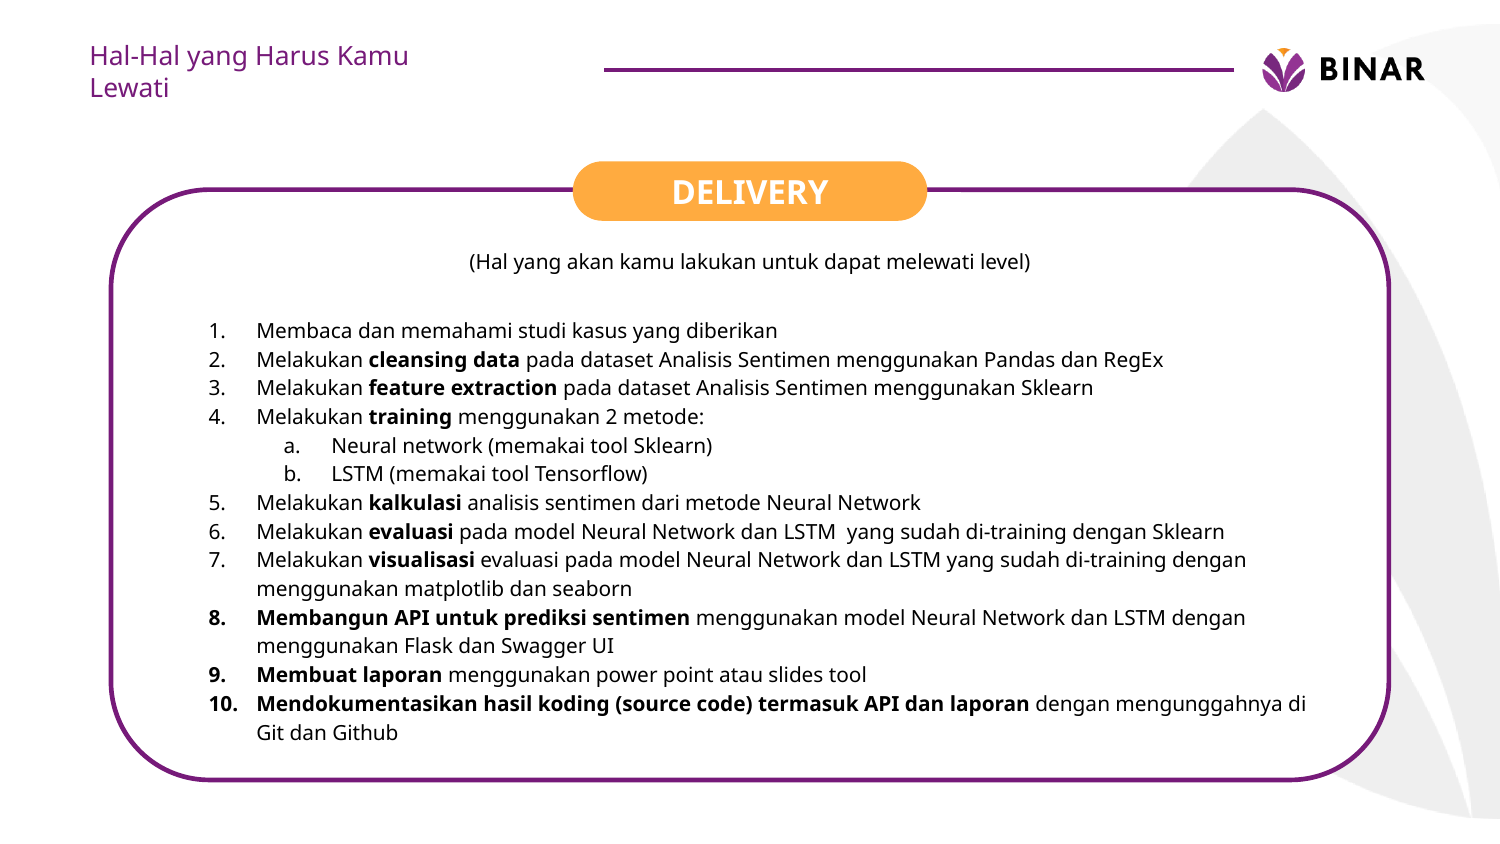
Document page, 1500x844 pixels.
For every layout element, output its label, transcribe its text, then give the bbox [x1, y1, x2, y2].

text_box (Hal yang akan kamu lakukan untuk dapat melewati level) [240, 229, 1105, 290]
text_box Membaca dan memahami studi kasus yang diberikan Melakukan cleansing data pada dataset Analisis Sentimen menggunakan Pandas dan RegEx Melakukan feature extraction pada dataset Analisis Sentimen menggunakan Sklearn Melakukan training menggunakan 2 metode: Neural network (memakai tool Sklearn) LSTM (memakai tool Tensorflow) Melakukan kalkulasi analisis sentimen dari metode Neural Network Melakukan evaluasi pada model Neural Network dan LSTM yang sudah di-training dengan Sklearn Melakukan visualisasi evaluasi pada model Neural Network dan LSTM yang sudah di-training dengan menggunakan matplotlib dan seaborn Membangun API untuk prediksi sentimen menggunakan model Neural Network dan LSTM dengan menggunakan Flask dan Swagger UI Membuat laporan menggunakan power point atau slides tool Mendokumentasikan hasil koding (source code) termasuk API dan laporan dengan mengunggahnya di Git dan Github [166, 298, 1105, 772]
text_box DELIVERY [572, 161, 928, 221]
text_box [110, 189, 1105, 770]
text_box [170, 772, 1105, 780]
text_box Hal-Hal yang Harus Kamu Lewati [74, 23, 485, 118]
picture [1110, 24, 1500, 819]
